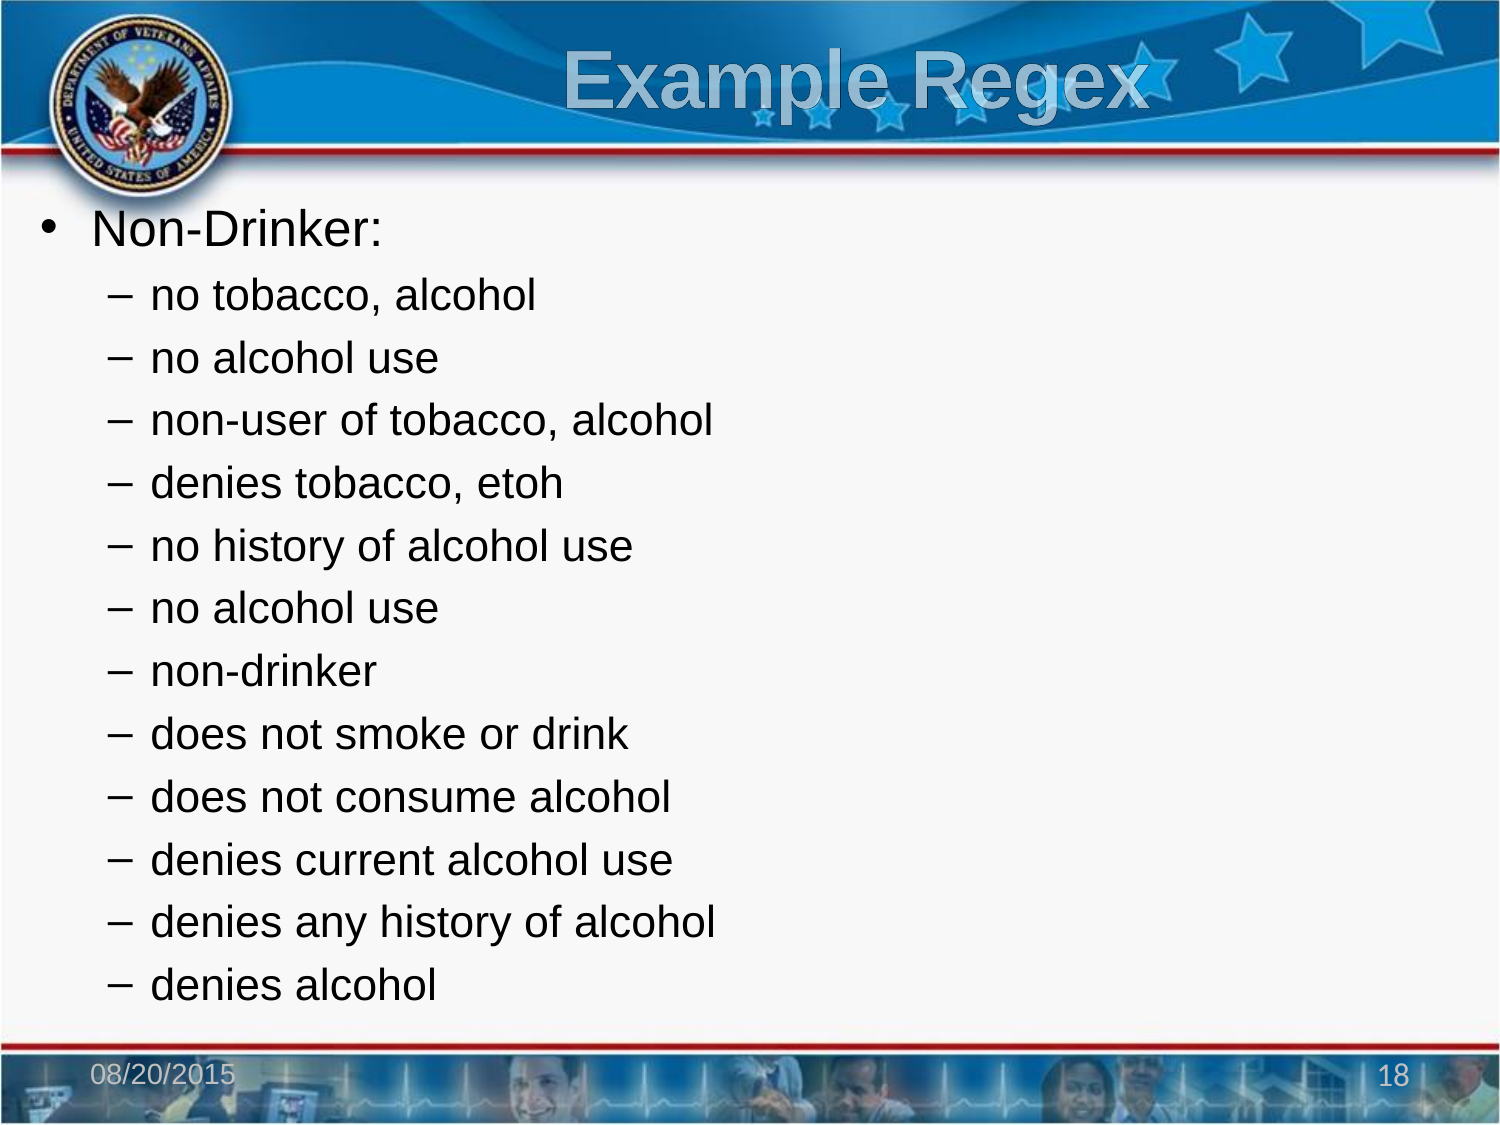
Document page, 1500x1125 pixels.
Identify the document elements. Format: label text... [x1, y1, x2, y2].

picture [0, 0, 1500, 1125]
list Non-Drinker: no tobacco, alcohol no alcohol use non-user of tobacco, alcohol denies tobacco, etoh no history of alcohol use no alcohol use non-drinker does not smoke or drink does not consume alcohol denies current alcohol use denies any history of alcohol denies alcohol [24, 187, 1476, 1026]
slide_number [75, 1042, 425, 1103]
title Example Regex [224, 12, 1488, 138]
slide_number 18 [1074, 1042, 1425, 1103]
